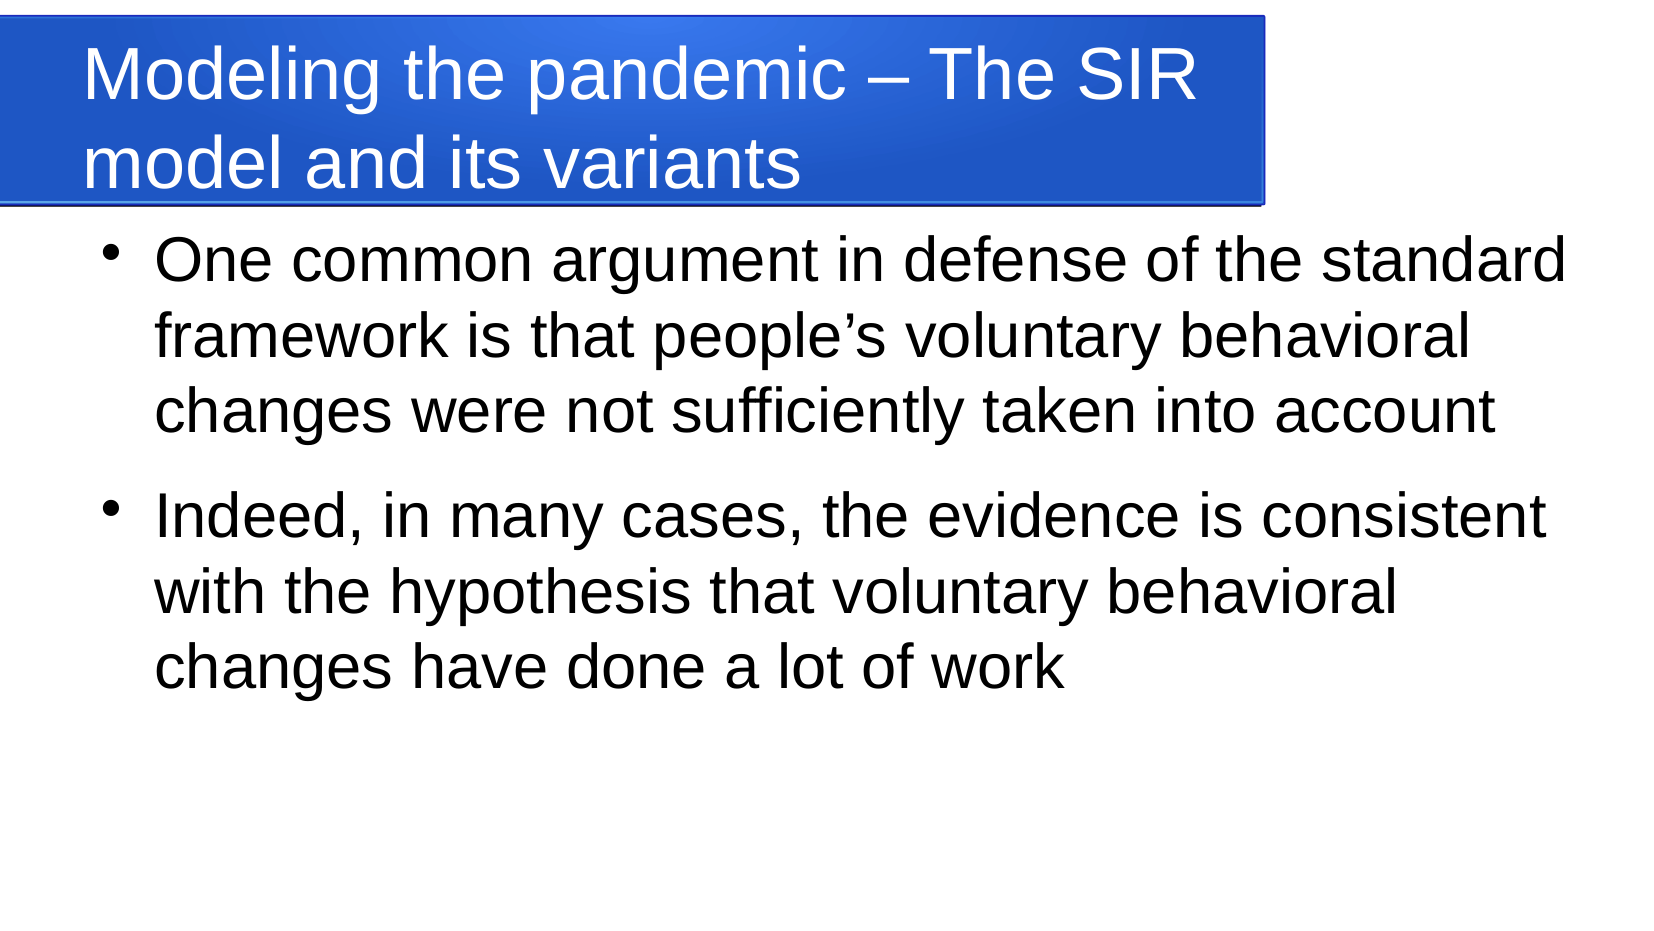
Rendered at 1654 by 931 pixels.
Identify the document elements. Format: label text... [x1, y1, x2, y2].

text_box One common argument in defense of the standard framework is that people’s voluntary behavioral changes were not sufficiently taken into account Indeed, in many cases, the evidence is consistent with the hypothesis that voluntary behavioral changes have done a lot of work [82, 217, 1571, 757]
picture [0, 13, 1269, 211]
text_box Modeling the pandemic – The SIR model and its variants [82, 26, 1260, 204]
